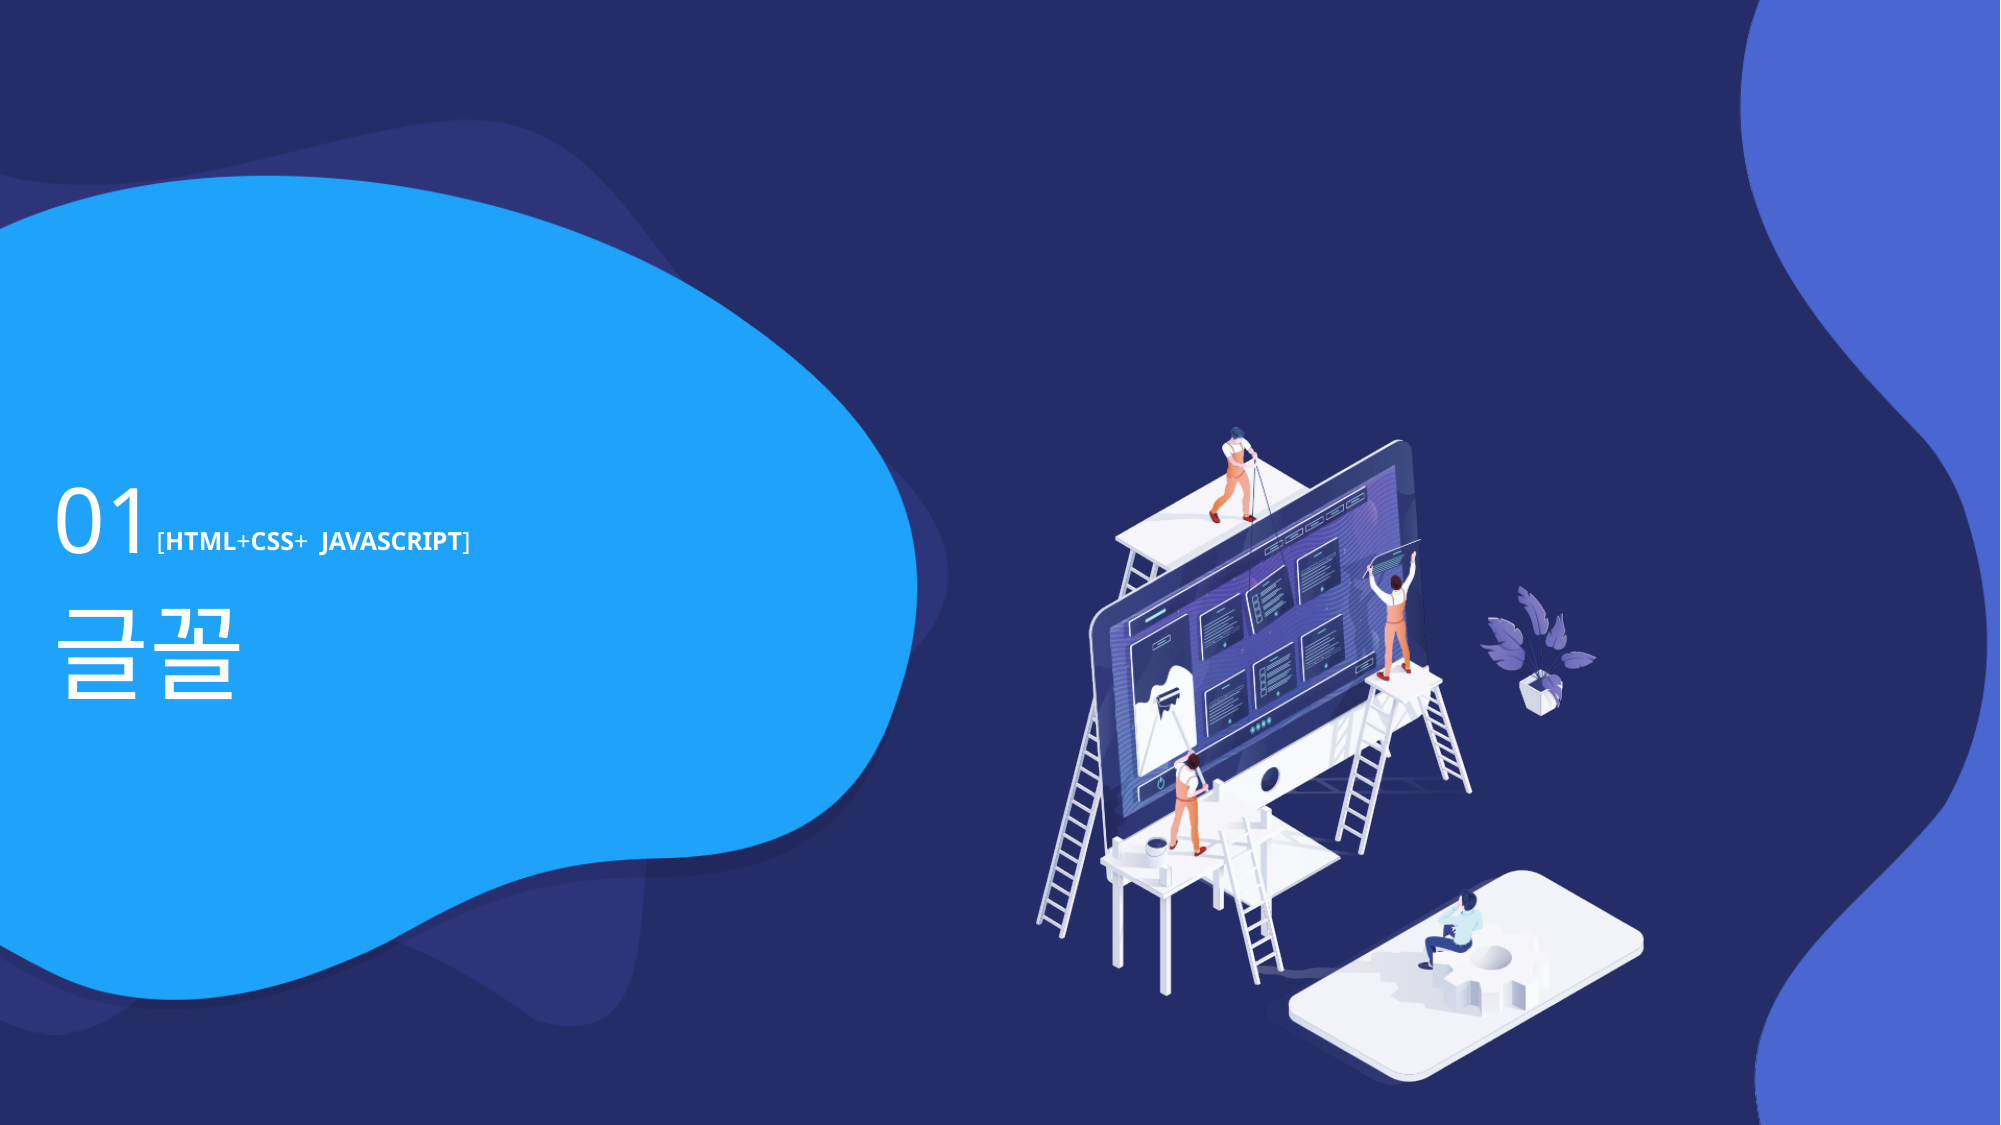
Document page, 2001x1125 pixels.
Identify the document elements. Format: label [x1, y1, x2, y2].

text_box [0, 0, 2000, 1125]
